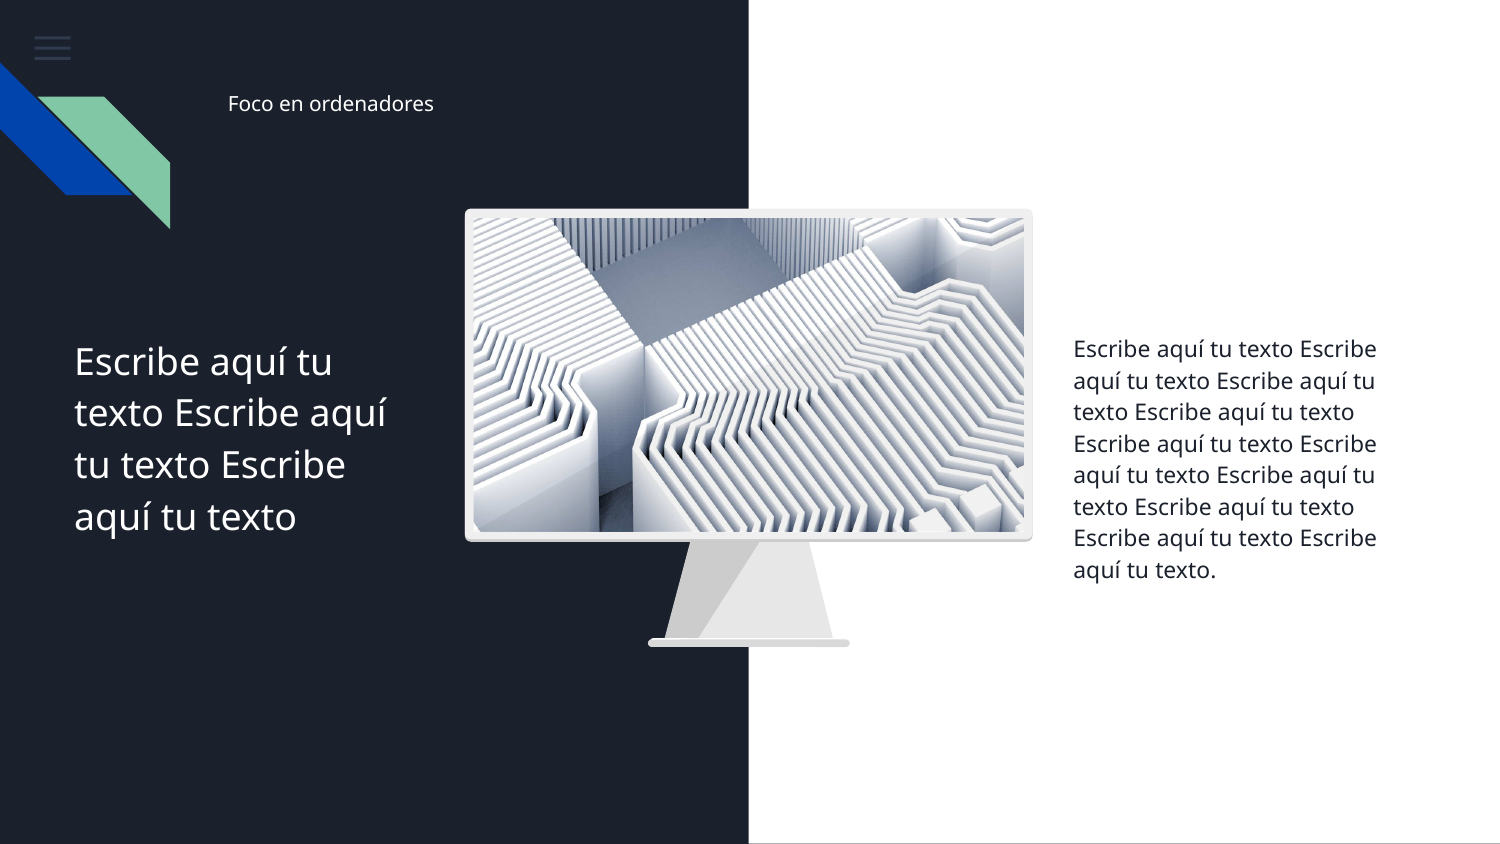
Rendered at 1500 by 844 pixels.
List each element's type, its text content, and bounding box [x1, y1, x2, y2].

title Foco en ordenadores [212, 75, 706, 160]
list Escribe aquí tu texto Escribe aquí tu texto Escribe aquí tu texto Escribe aquí tu texto Escribe aquí tu texto Escribe aquí tu texto Escribe aquí tu texto Escribe aquí tu texto Escribe aquí tu texto Escribe aquí tu texto. [1058, 315, 1437, 611]
picture [473, 217, 1025, 532]
title Escribe aquí tu texto Escribe aquí tu texto Escribe aquí tu texto [59, 315, 438, 611]
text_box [464, 208, 1033, 648]
